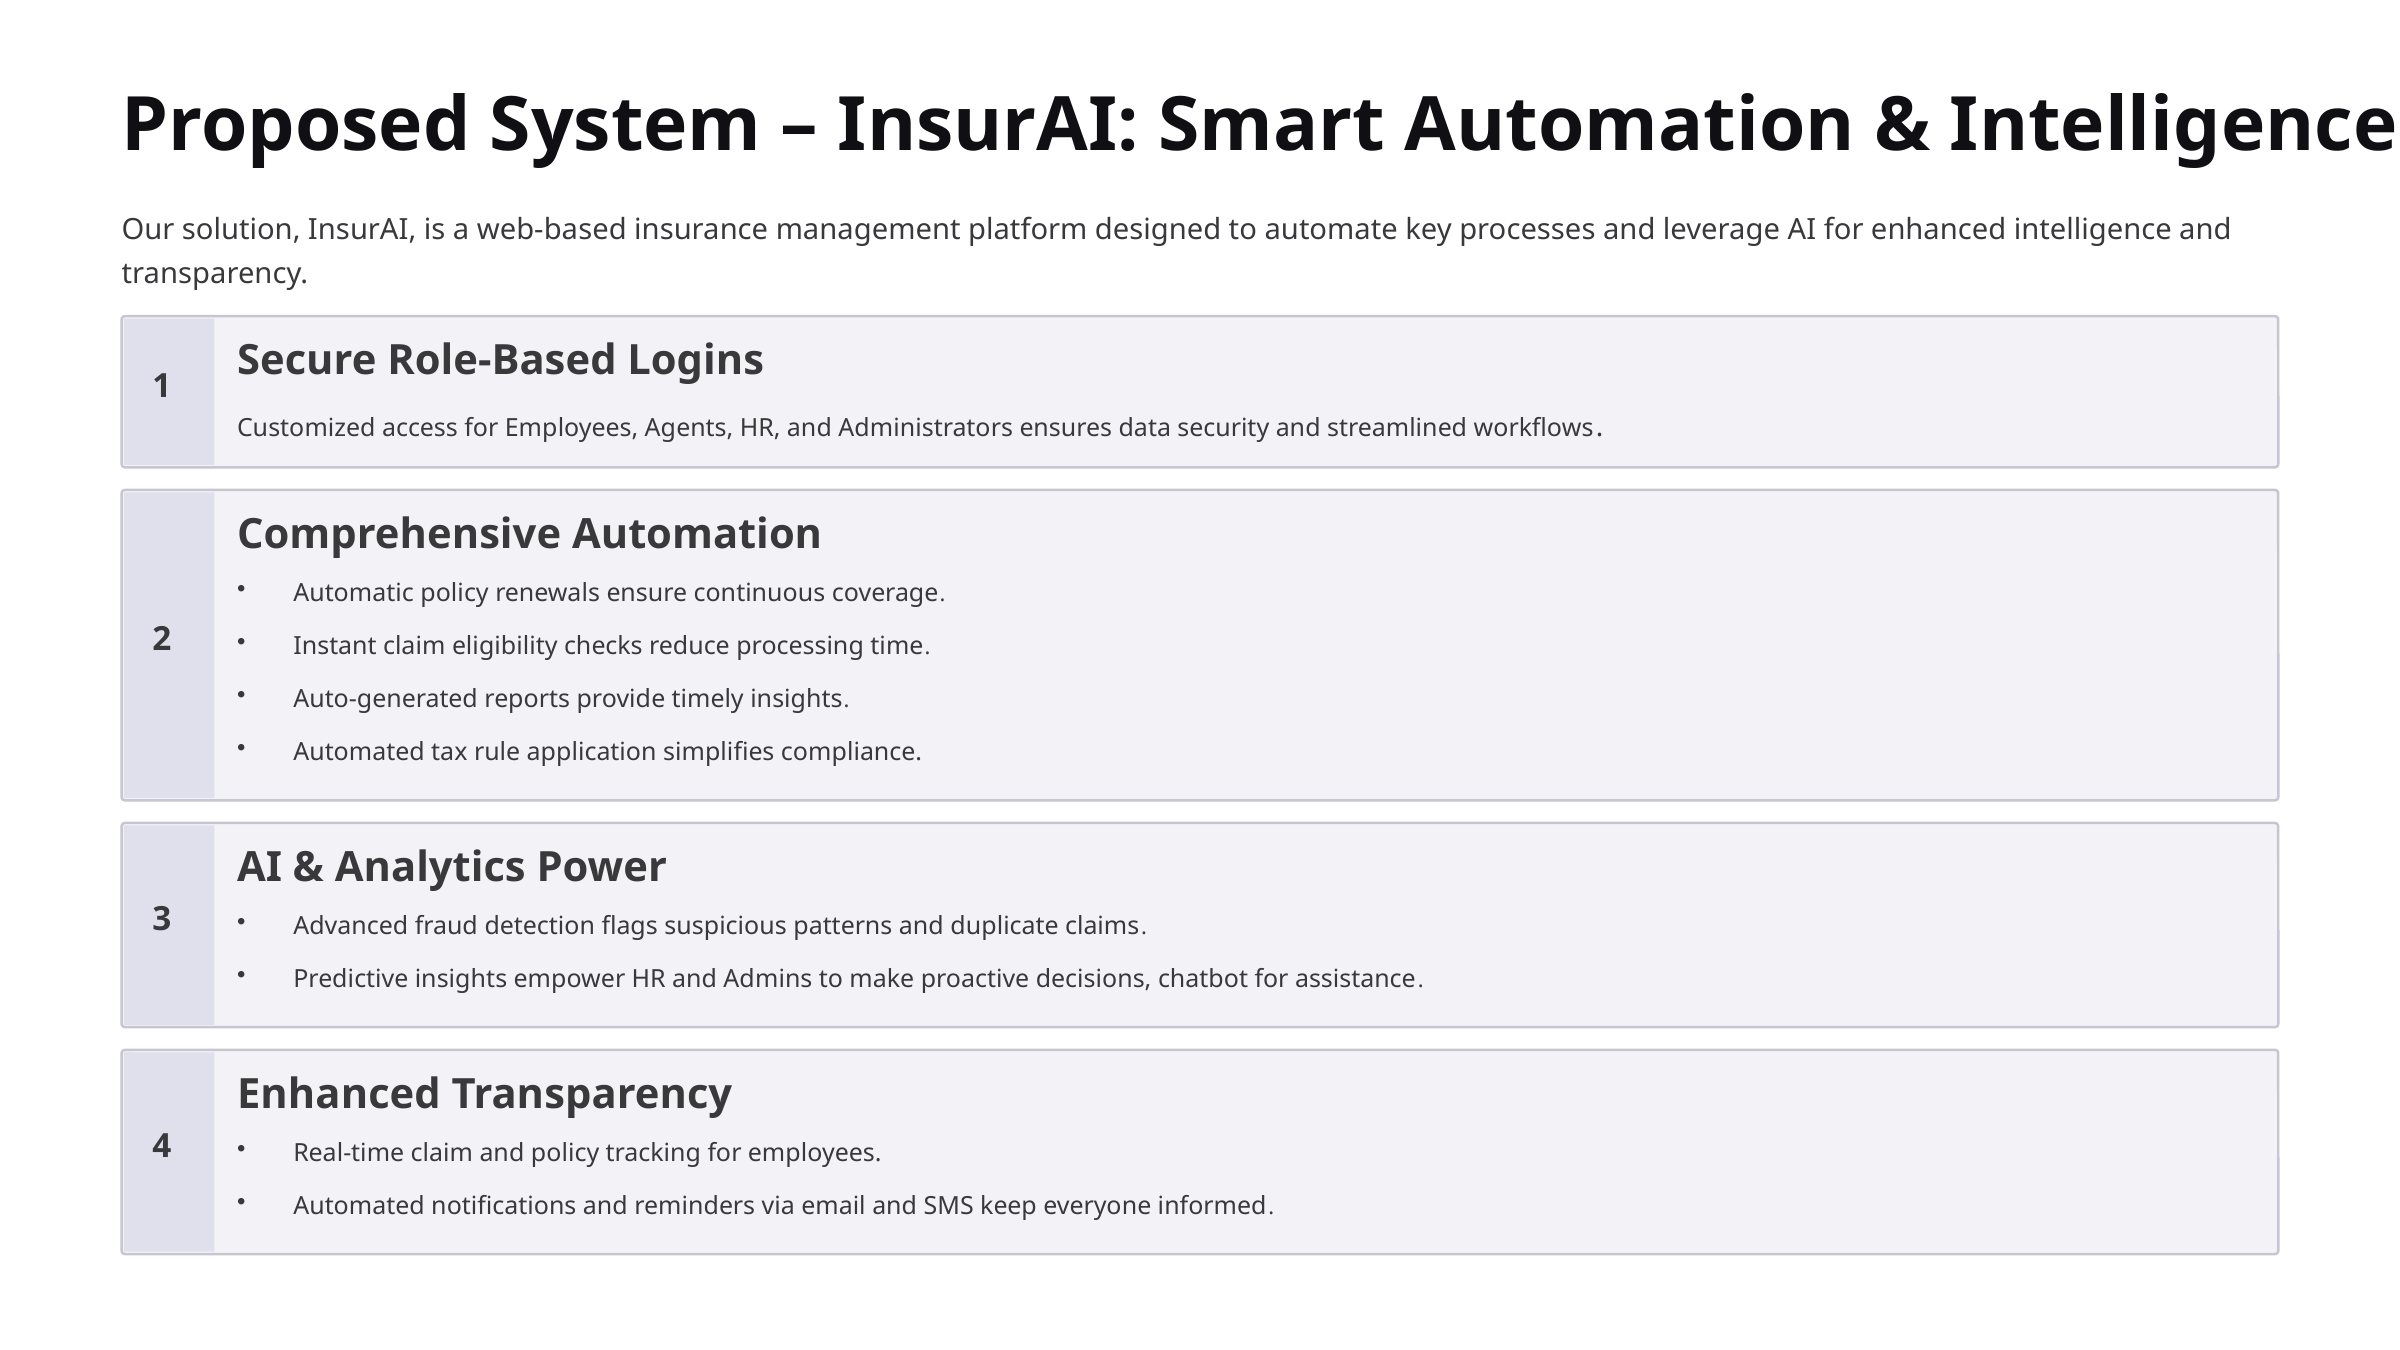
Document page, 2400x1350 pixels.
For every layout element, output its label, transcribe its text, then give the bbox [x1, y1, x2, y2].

text_box Automated tax rule application simplifies compliance. [237, 730, 2254, 776]
text_box [124, 492, 215, 798]
text_box Comprehensive Automation [237, 515, 673, 558]
text_box [124, 318, 215, 465]
text_box 2 [152, 623, 187, 667]
text_box 3 [152, 903, 187, 947]
text_box Customized access for Employees, Agents, HR, and Administrators ensures data security and streamlined workflows. [237, 397, 2254, 443]
text_box Enhanced Transparency [237, 1074, 618, 1118]
text_box Automated notifications and reminders via email and SMS keep everyone informed. [237, 1183, 2254, 1229]
text_box [121, 489, 2279, 801]
text_box Real-time claim and policy tracking for employees. [237, 1130, 2254, 1176]
text_box 1 [152, 370, 187, 413]
text_box [124, 825, 215, 1025]
text_box Secure Role-Based Logins [237, 341, 645, 384]
text_box Instant claim eligibility checks reduce processing time. [237, 623, 2254, 670]
text_box Auto-generated reports provide timely insights. [237, 677, 2254, 723]
text_box Predictive insights empower HR and Admins to make proactive decisions, chatbot for assistance. [237, 956, 2254, 1003]
text_box [121, 1049, 2279, 1255]
text_box 4 [152, 1130, 187, 1174]
text_box Automatic policy renewals ensure continuous coverage. [237, 570, 2254, 617]
text_box Proposed System – InsurAI: Smart Automation & Intelligence [121, 95, 1717, 167]
text_box [121, 822, 2279, 1028]
text_box AI & Analytics Power [237, 848, 576, 891]
text_box Our solution, InsurAI, is a web-based insurance management platform designed to automate key processes and leverage AI for enhanced intelligence and transparency. [121, 200, 2279, 291]
text_box Advanced fraud detection flags suspicious patterns and duplicate claims. [237, 903, 2254, 950]
text_box [124, 1052, 215, 1252]
text_box [121, 316, 2279, 468]
